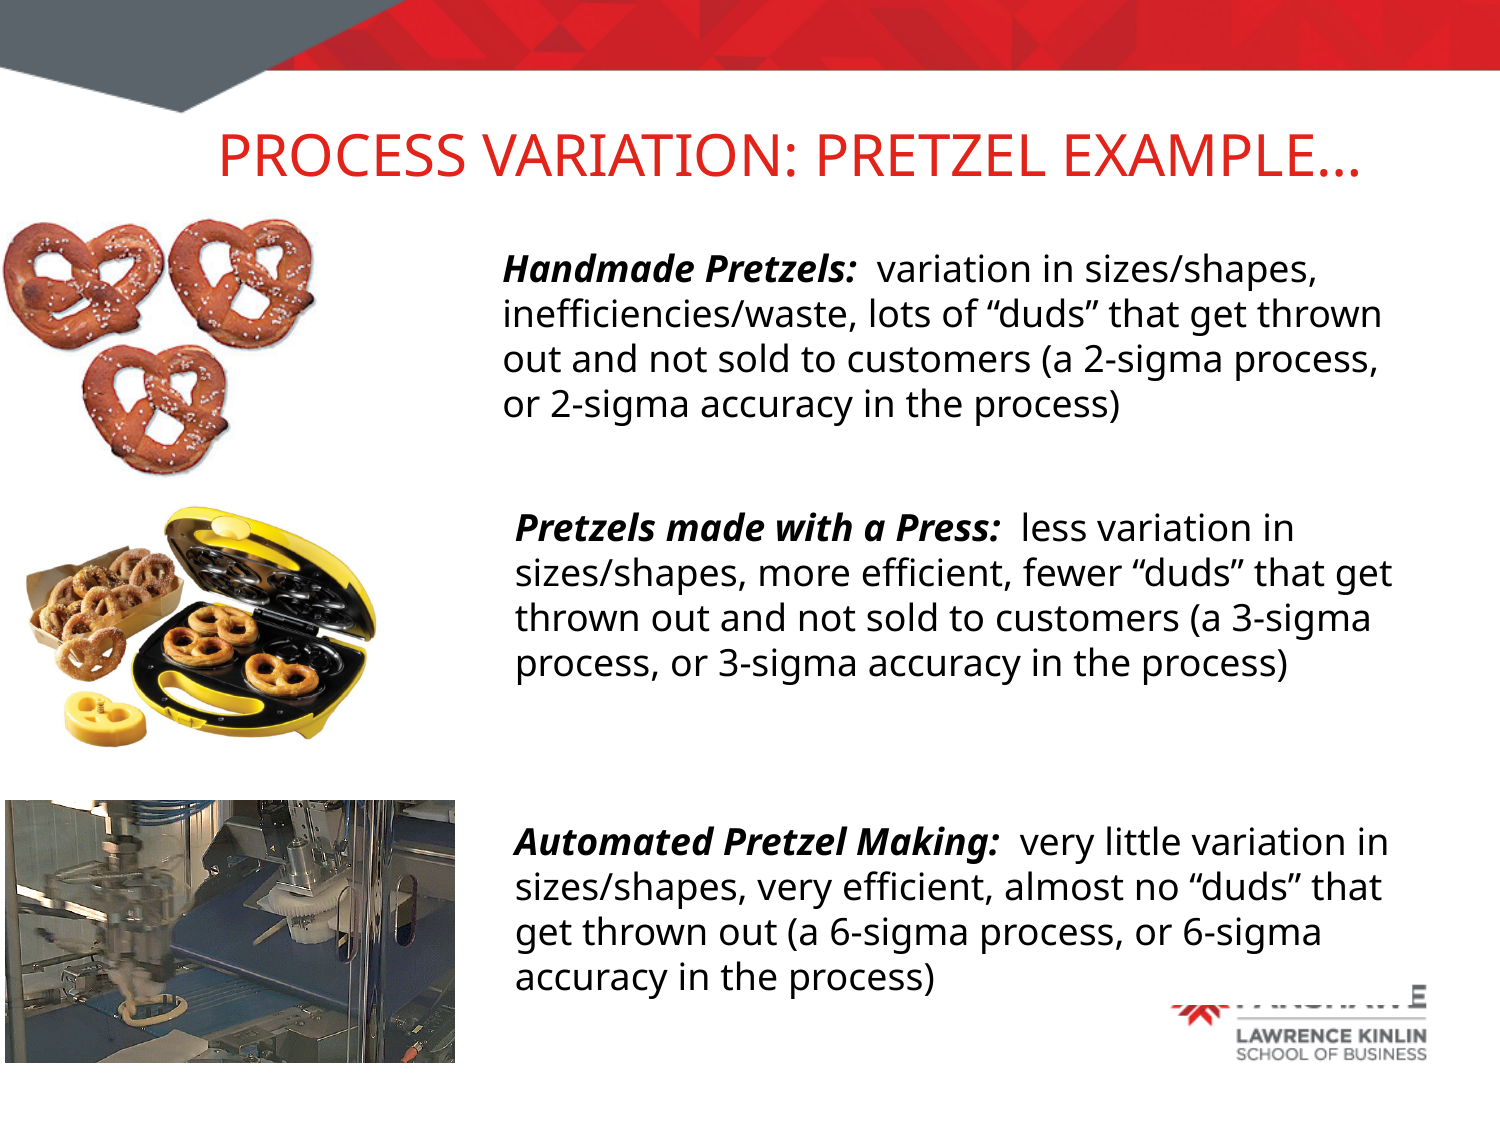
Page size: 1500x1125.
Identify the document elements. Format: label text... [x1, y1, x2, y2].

picture [0, 799, 1500, 1125]
picture [1406, 0, 1500, 114]
picture [0, 0, 216, 114]
picture [24, 496, 384, 752]
text_box Pretzels made with a Press: less variation in sizes/shapes, more efficient, fewer “duds” that get thrown out and not sold to customers (a 3-sigma process, or 3-sigma accuracy in the process) [499, 496, 1413, 692]
text_box Automated Pretzel Making: very little variation in sizes/shapes, very efficient, almost no “duds” that get thrown out (a 6-sigma process, or 6-sigma accuracy in the process) [499, 810, 1413, 1005]
title Process Variation: Pretzel example… [216, 0, 1406, 189]
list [0, 199, 319, 479]
text_box Handmade Pretzels: variation in sizes/shapes, inefficiencies/waste, lots of “duds” that get thrown out and not sold to customers (a 2-sigma process, or 2-sigma accuracy in the process) [487, 237, 1425, 433]
